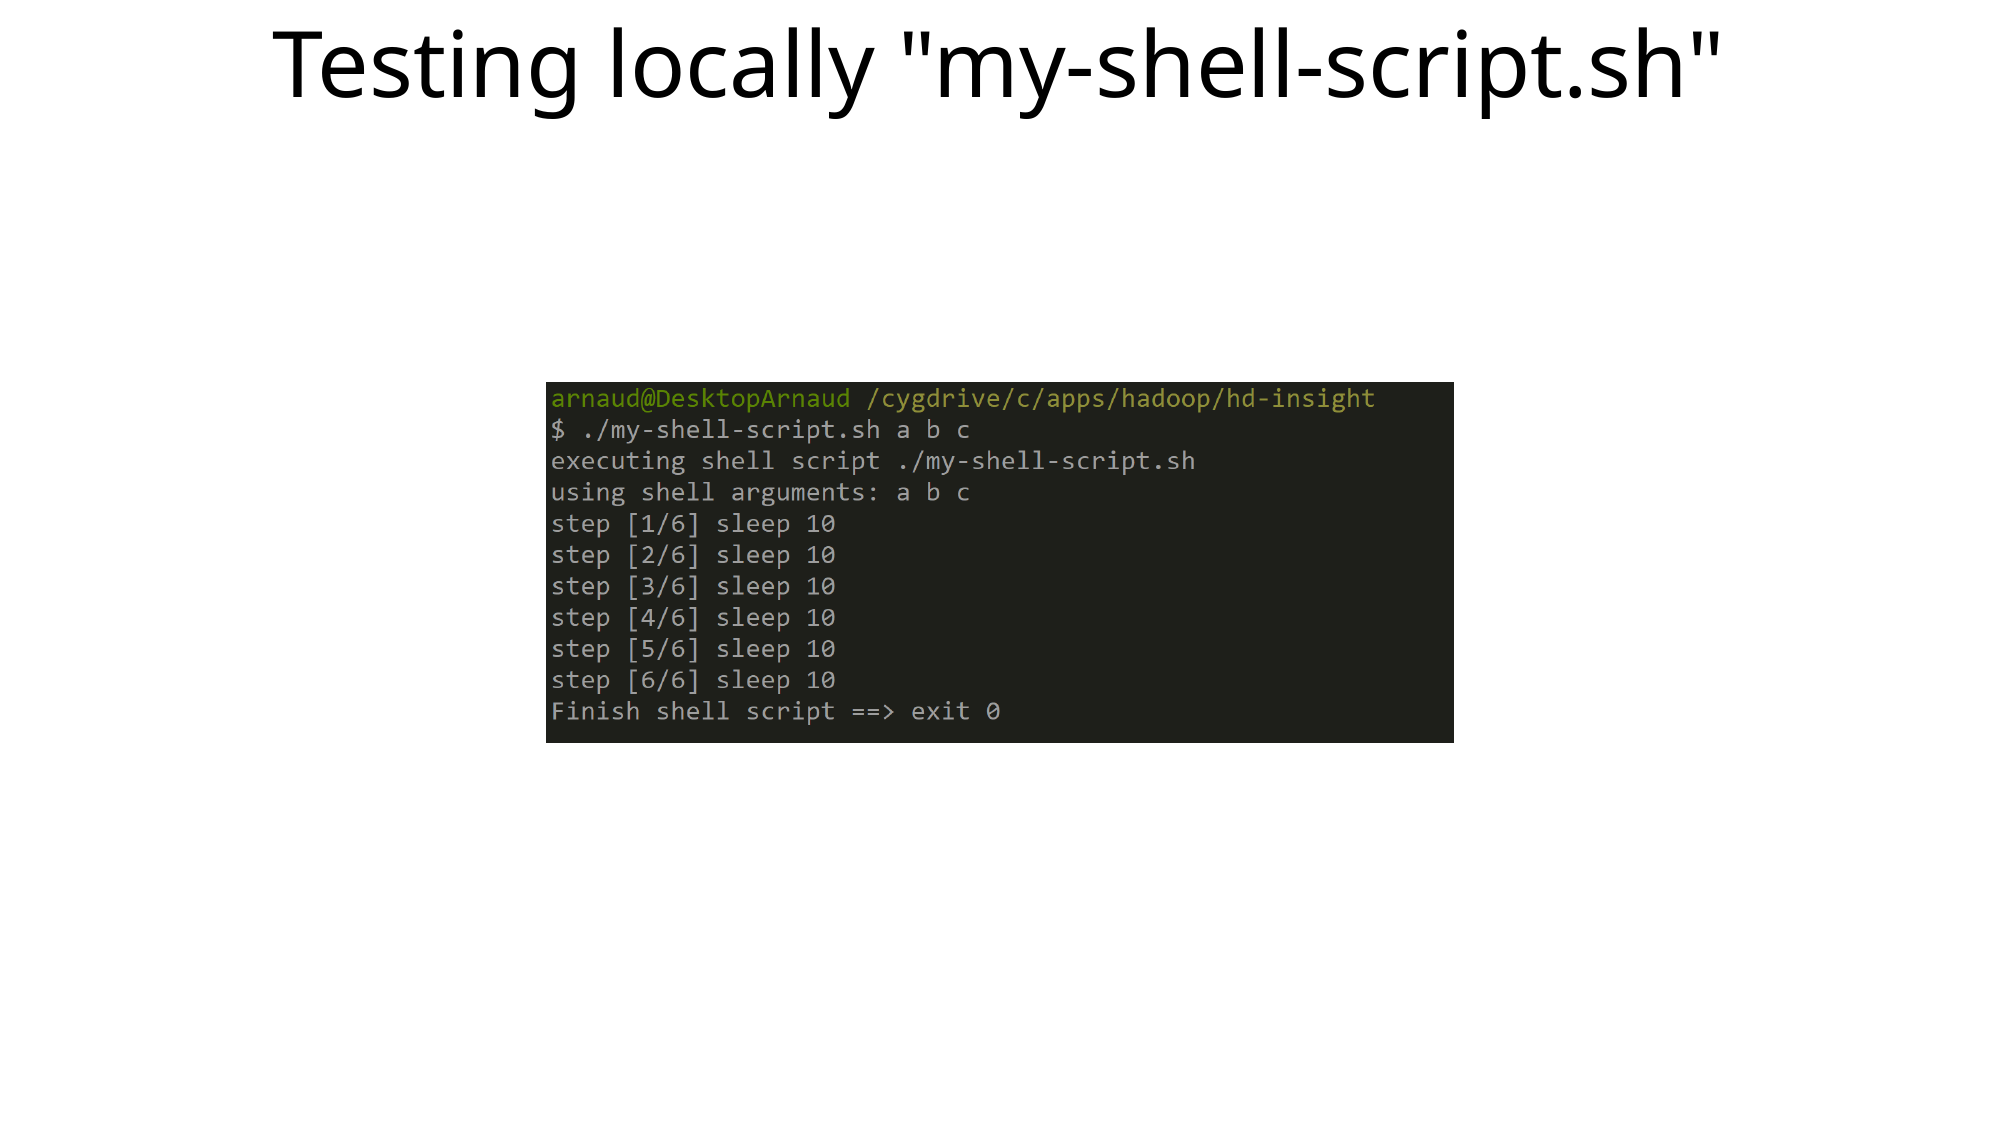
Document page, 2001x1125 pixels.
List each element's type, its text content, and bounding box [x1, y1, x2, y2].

title Testing locally "my-shell-script.sh" [137, 0, 1863, 135]
picture [546, 382, 1454, 743]
